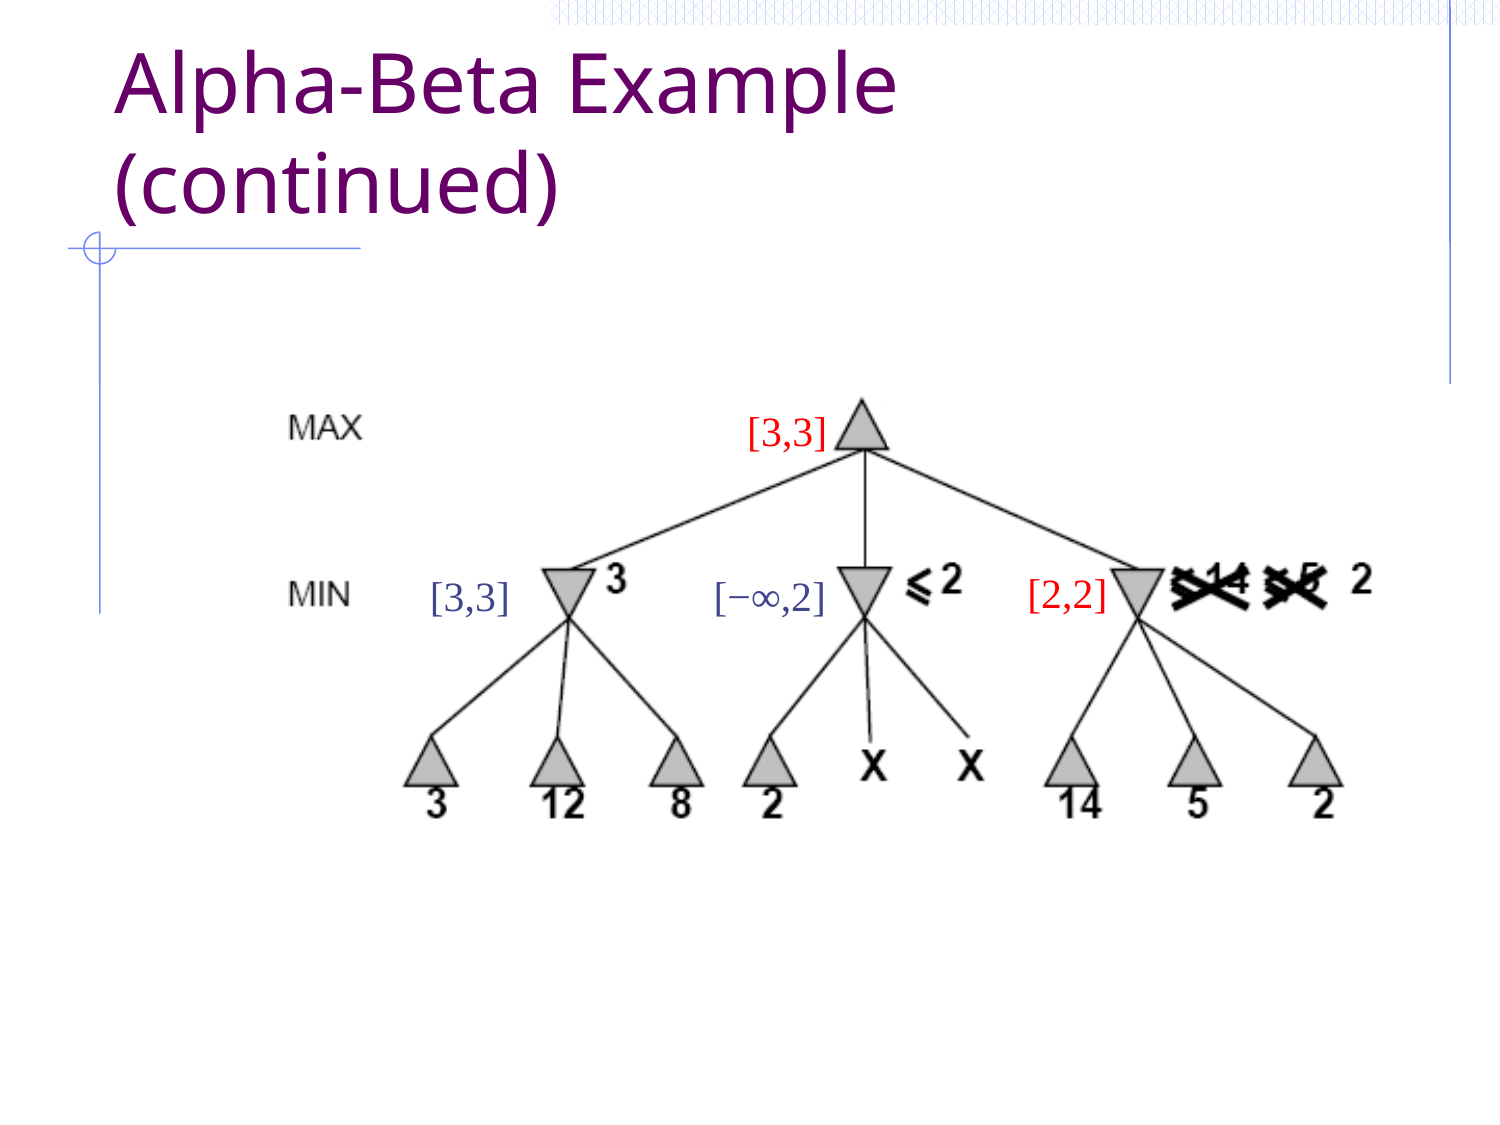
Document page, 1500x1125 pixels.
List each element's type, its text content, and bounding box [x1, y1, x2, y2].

picture [262, 384, 1488, 876]
title Alpha-Beta Example (continued) [99, 50, 1375, 238]
